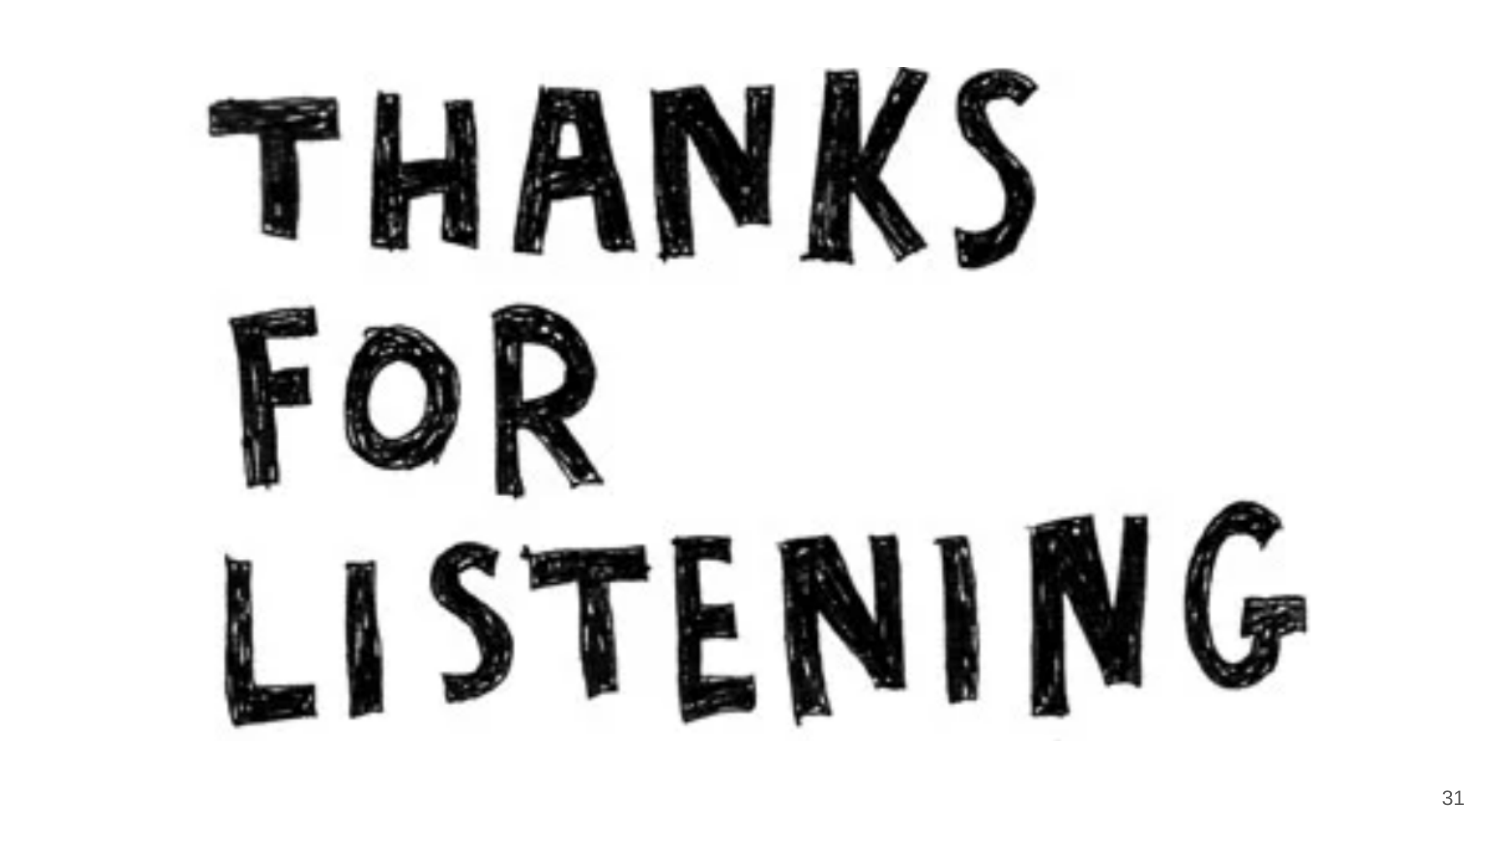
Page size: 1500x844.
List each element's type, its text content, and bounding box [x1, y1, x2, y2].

picture [182, 67, 1318, 741]
slide_number ‹#› [1389, 764, 1480, 830]
